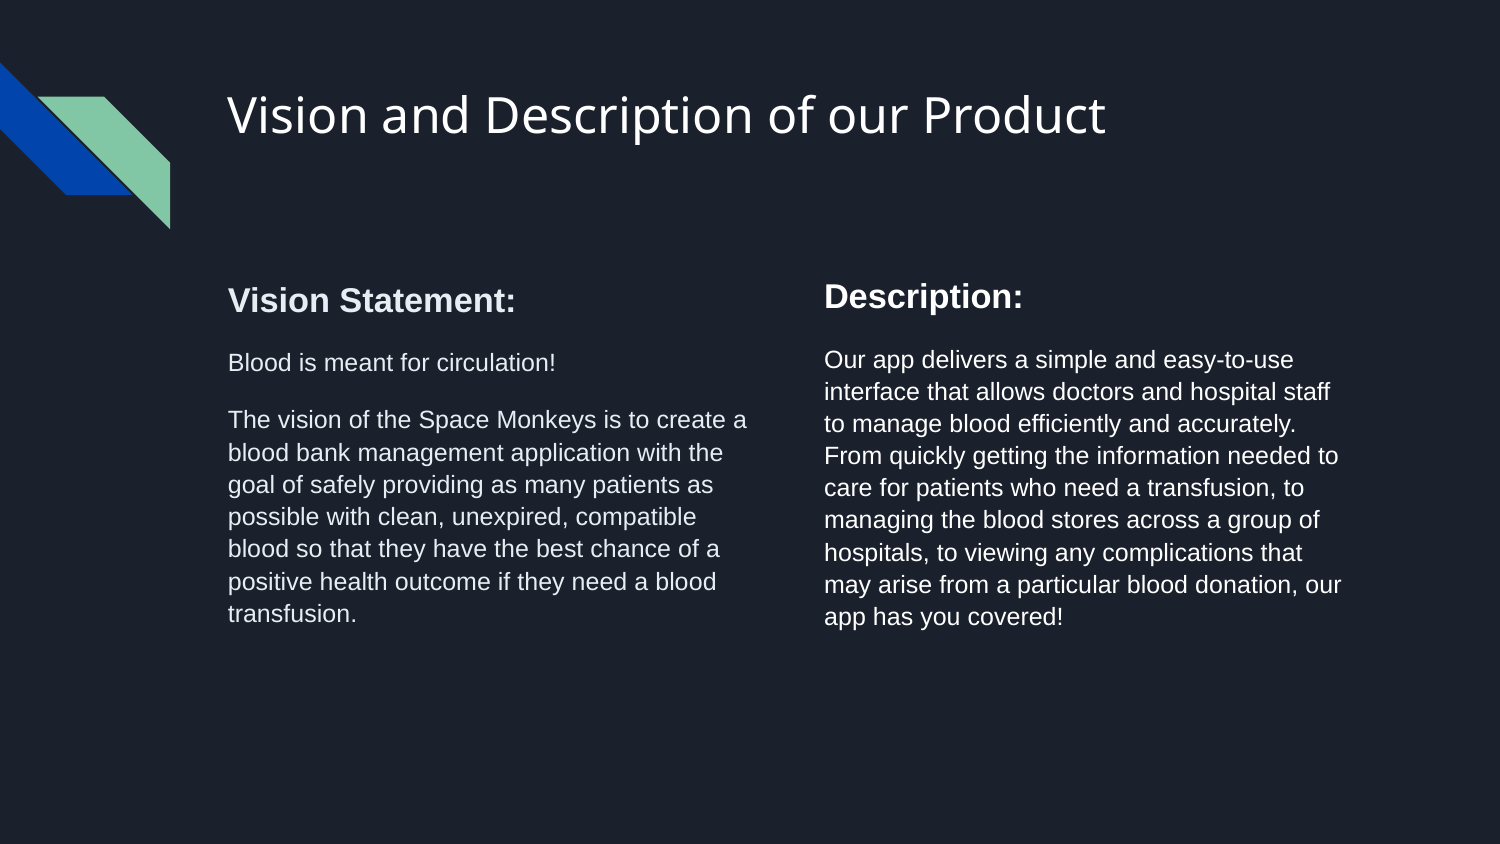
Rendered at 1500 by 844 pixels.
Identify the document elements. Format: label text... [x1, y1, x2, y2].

list Vision Statement: Blood is meant for circulation! The vision of the Space Monkeys is to create a blood bank management application with the goal of safely providing as many patients as possible with clean, unexpired, compatible blood so that they have the best chance of a positive health outcome if they need a blood transfusion. [212, 257, 772, 735]
title Vision and Description of our Product [212, 64, 1368, 215]
list Description: Our app delivers a simple and easy-to-use interface that allows doctors and hospital staff to manage blood efficiently and accurately. From quickly getting the information needed to care for patients who need a transfusion, to managing the blood stores across a group of hospitals, to viewing any complications that may arise from a particular blood donation, our app has you covered! [809, 257, 1368, 735]
